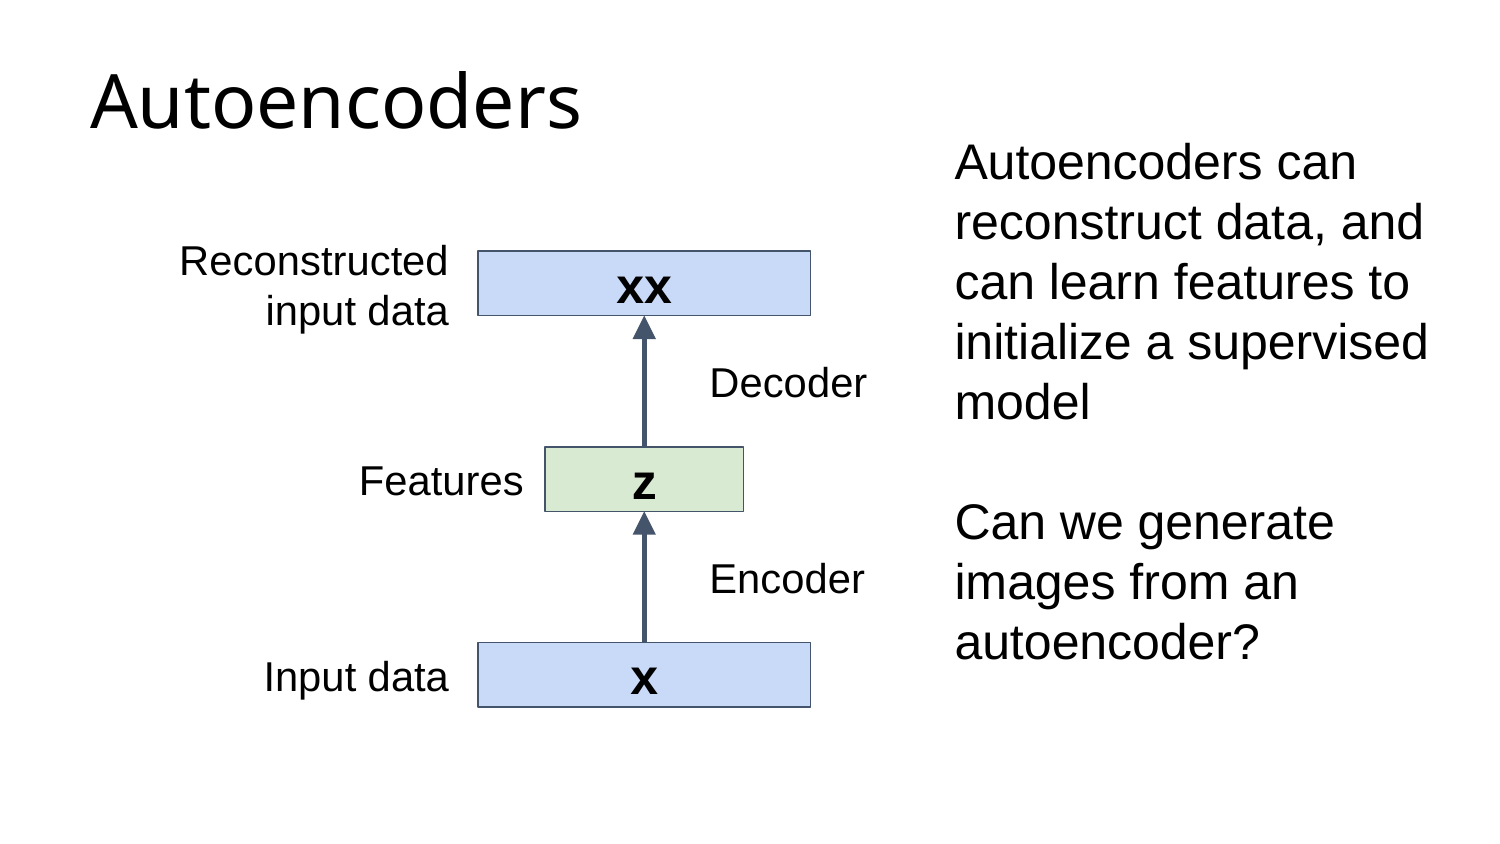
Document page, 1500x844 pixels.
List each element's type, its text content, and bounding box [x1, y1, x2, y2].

text_box Autoencoders can reconstruct data, and can learn features to initialize a supervised model Can we generate images from an autoencoder? [939, 114, 1465, 695]
text_box Encoder [694, 544, 904, 610]
text_box Features [295, 446, 539, 512]
text_box Input data [220, 642, 464, 708]
text_box Reconstructed input data [155, 234, 464, 333]
text_box x [477, 642, 811, 708]
title Autoencoders [75, 33, 1425, 175]
text_box xx [477, 251, 811, 316]
text_box Decoder [694, 349, 904, 414]
text_box z [544, 446, 744, 512]
